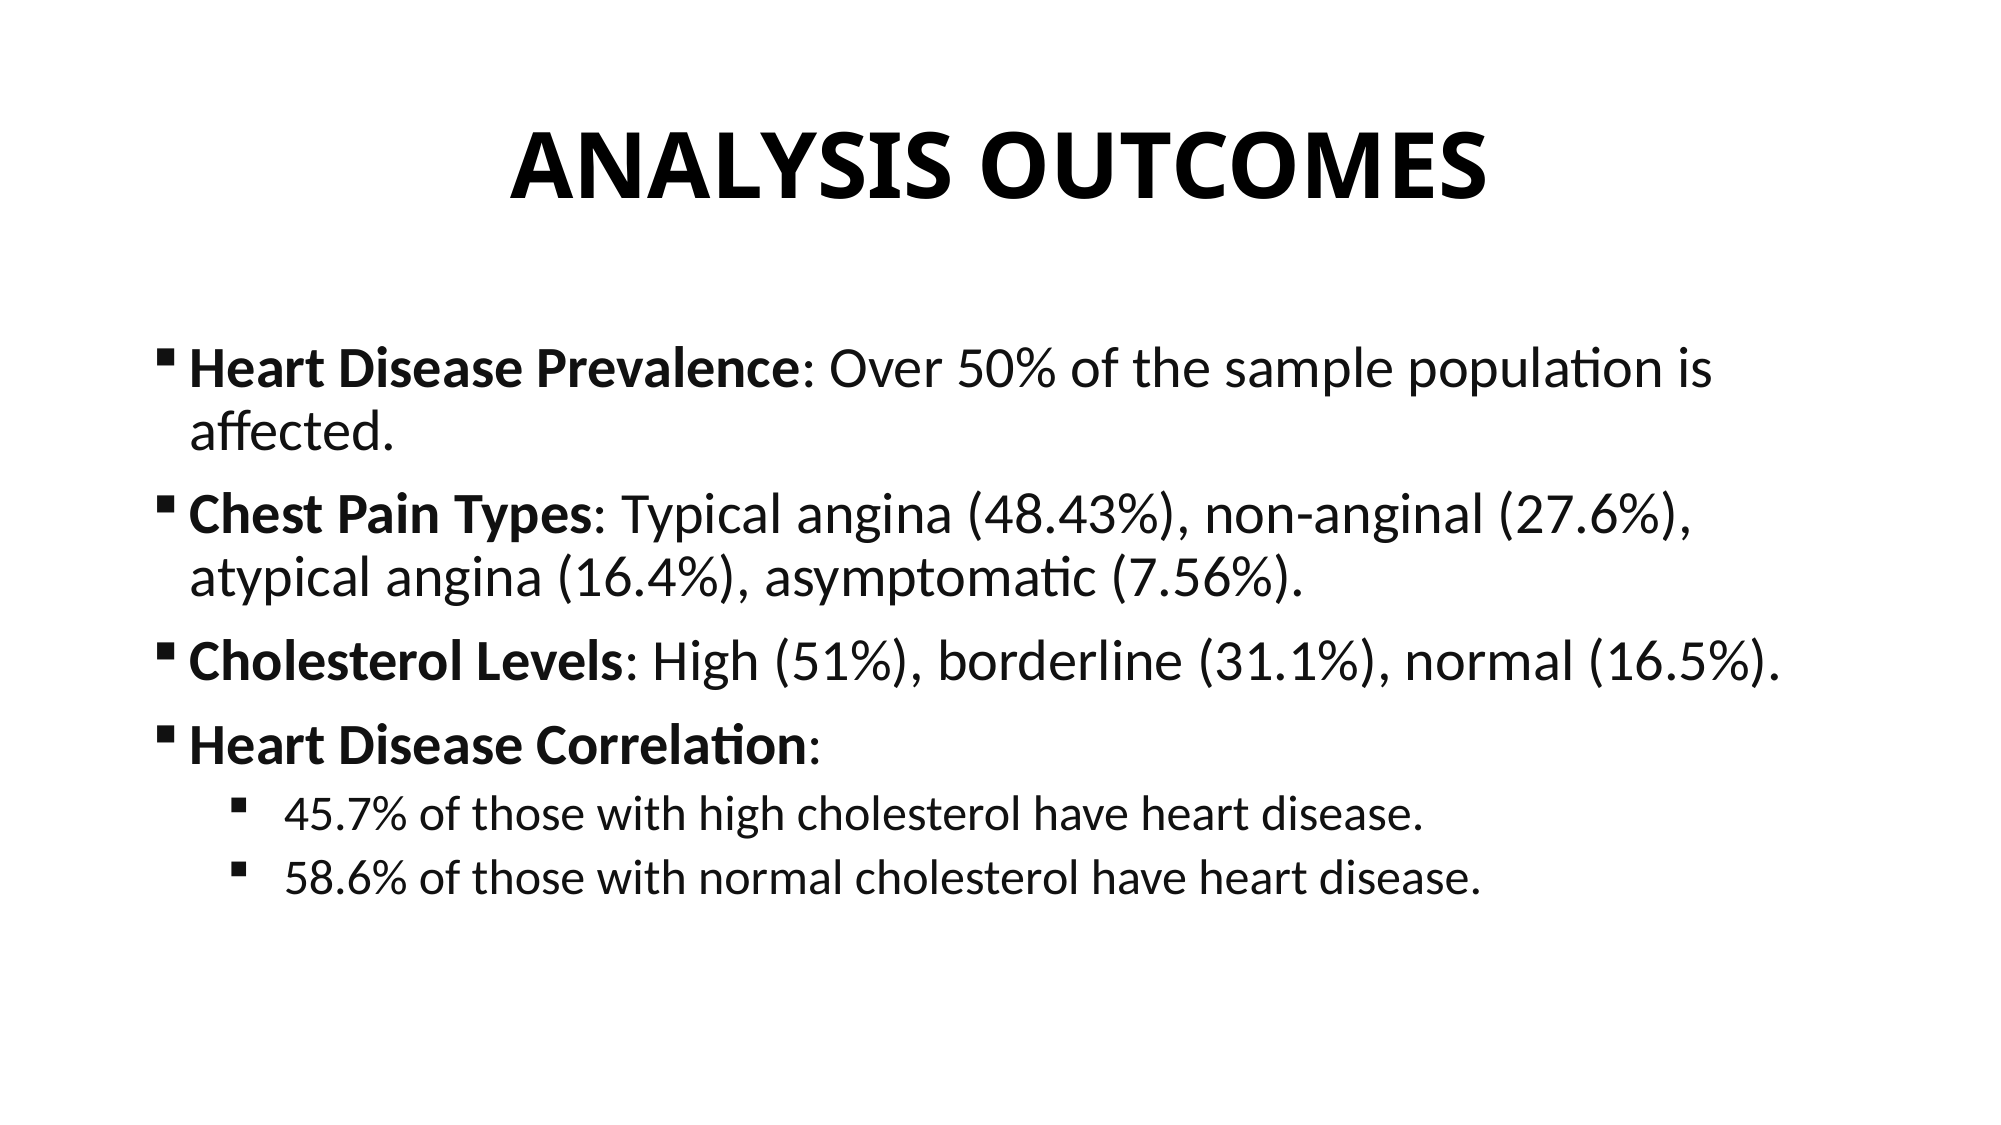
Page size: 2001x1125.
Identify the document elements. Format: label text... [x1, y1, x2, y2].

list Heart Disease Prevalence: Over 50% of the sample population is affected. Chest Pain Types: Typical angina (48.43%), non-anginal (27.6%), atypical angina (16.4%), asymptomatic (7.56%). Cholesterol Levels: High (51%), borderline (31.1%), normal (16.5%). Heart Disease Correlation: 45.7% of those with high cholesterol have heart disease. 58.6% of those with normal cholesterol have heart disease. [137, 299, 1863, 1014]
title ANALYSIS OUTCOMES [137, 59, 1863, 278]
